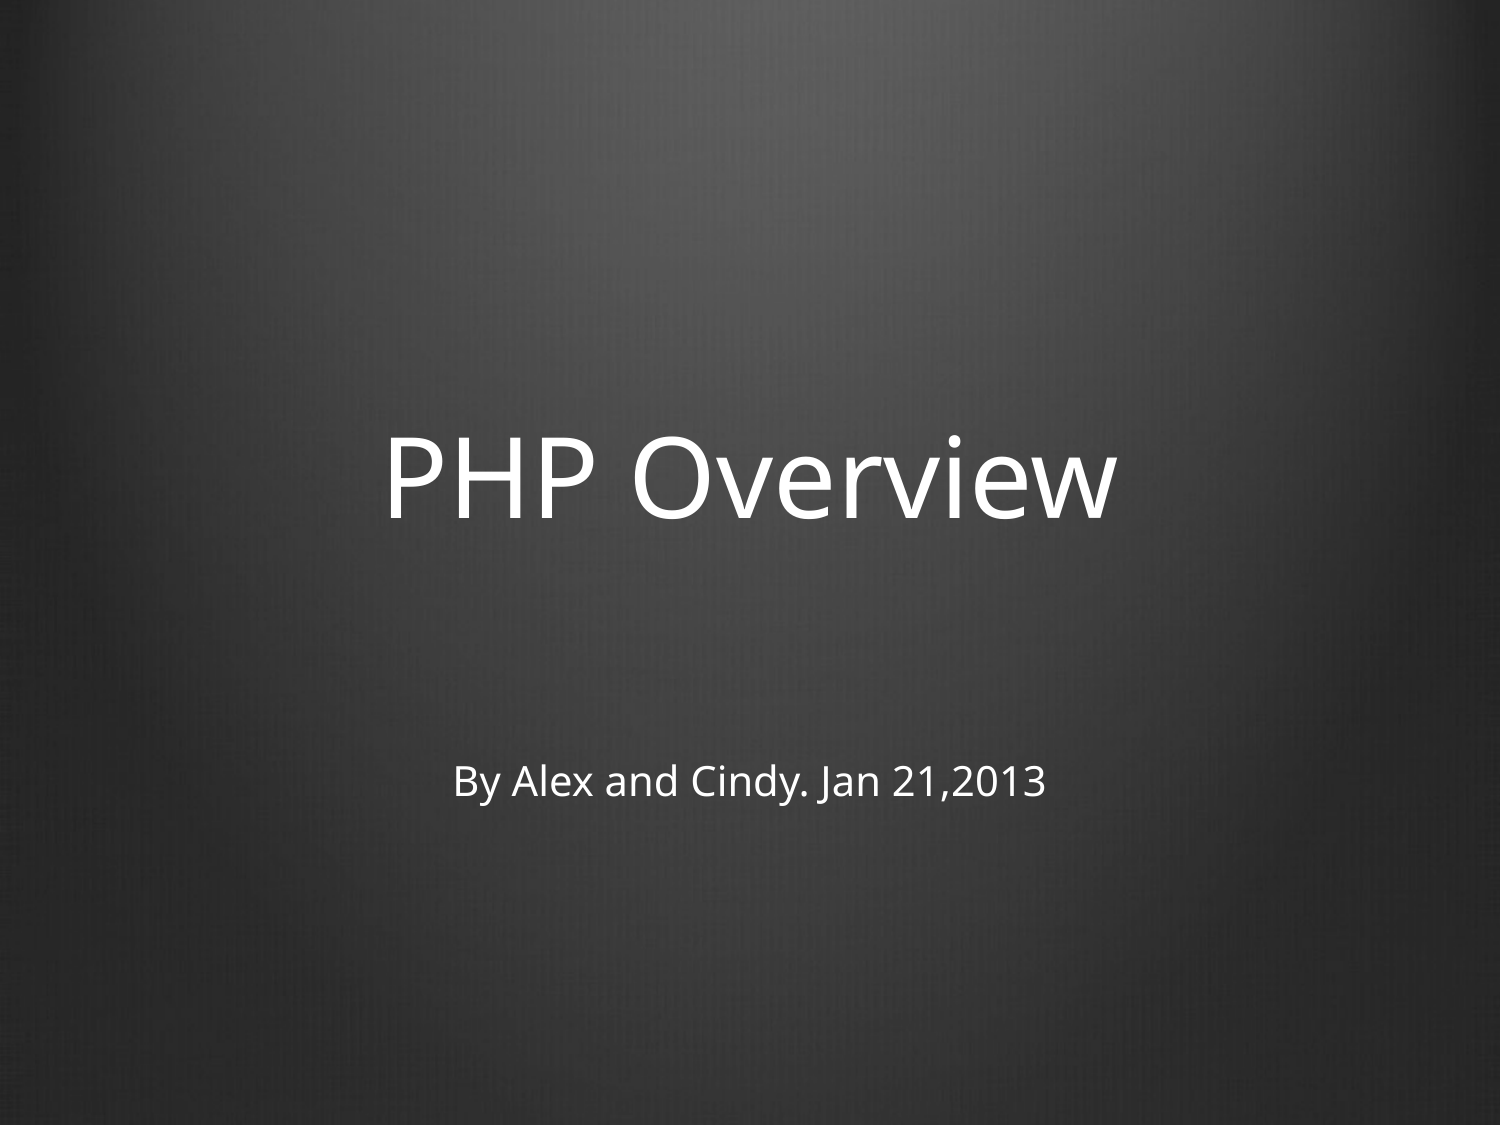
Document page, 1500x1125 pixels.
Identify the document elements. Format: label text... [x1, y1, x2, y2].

subtitle By Alex and Cindy. Jan 21,2013 [112, 747, 1388, 892]
title PHP Overview [112, 387, 1388, 549]
